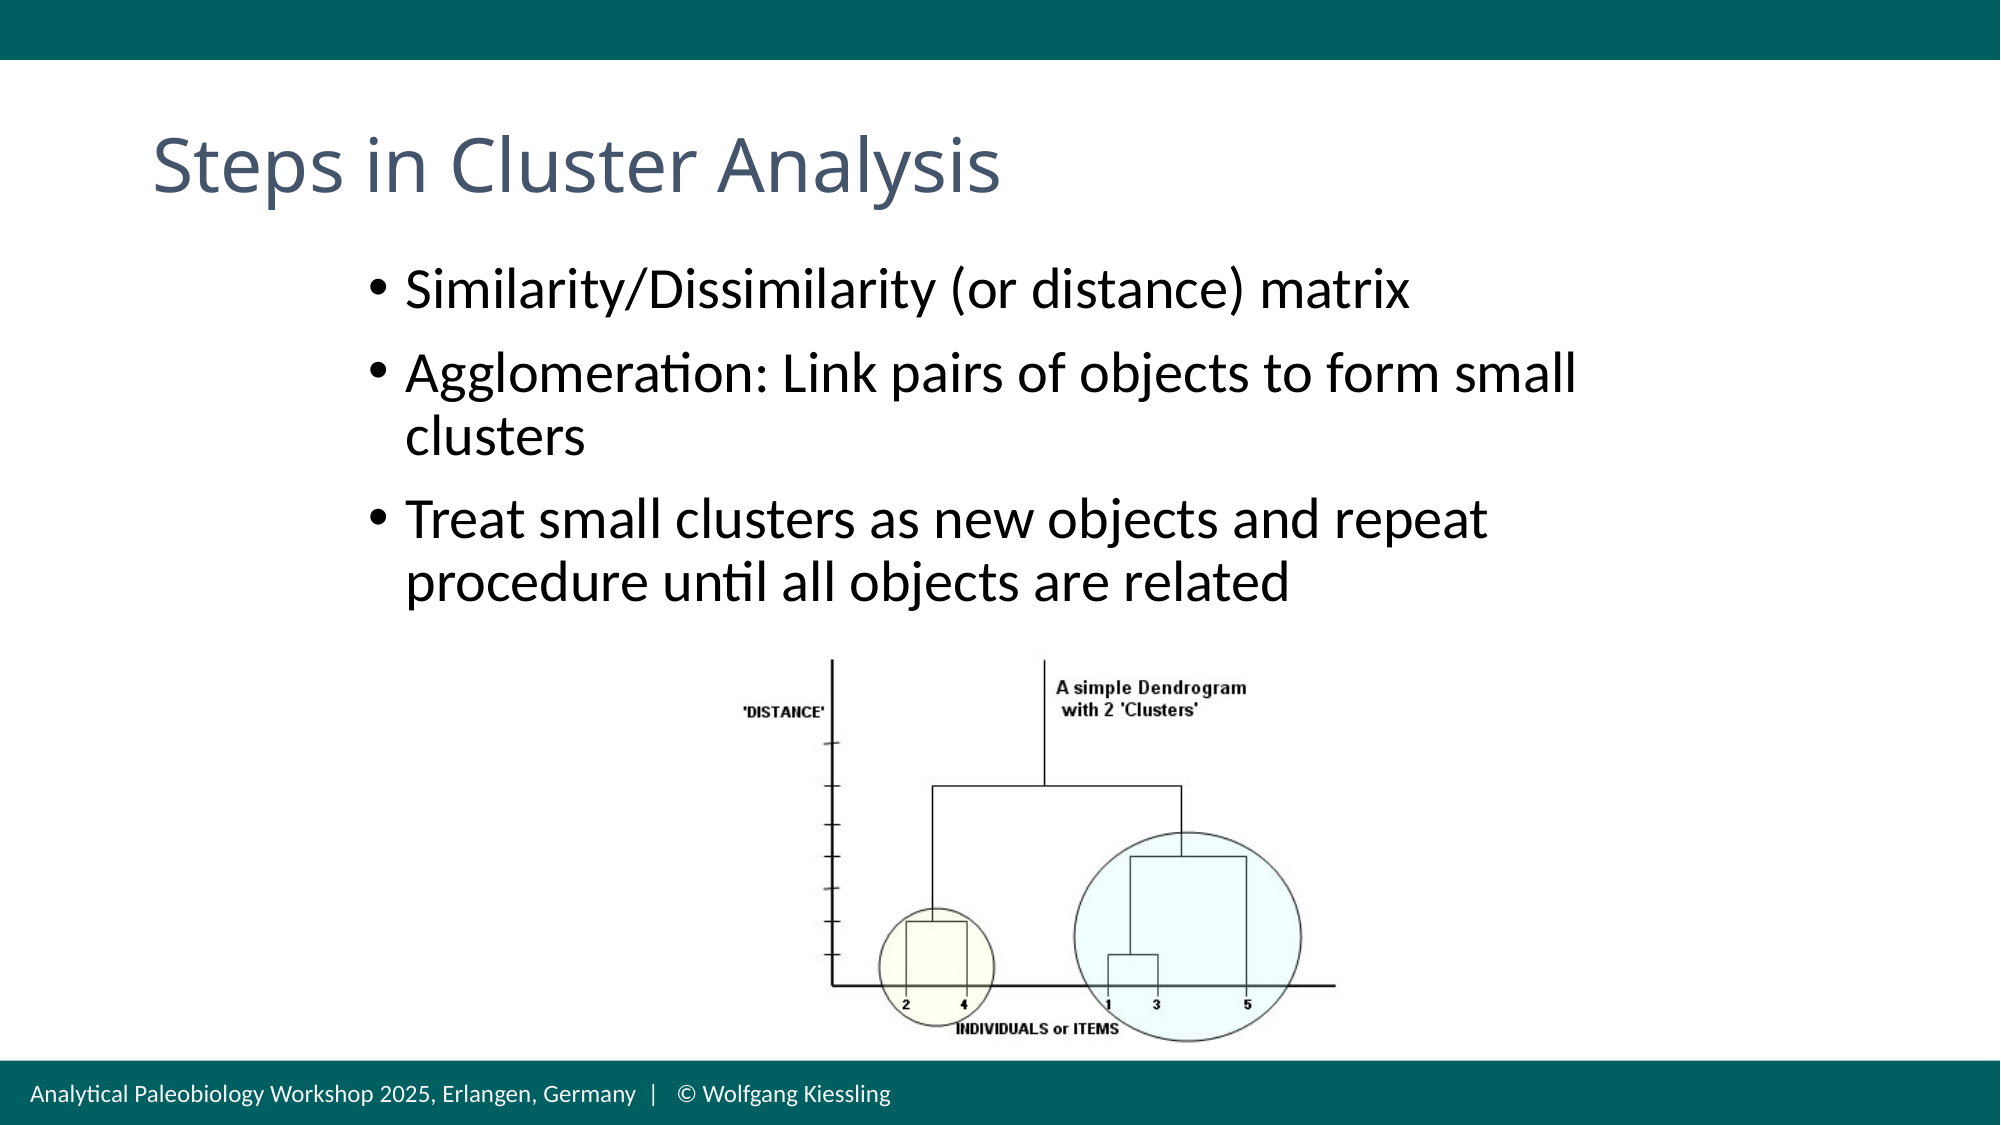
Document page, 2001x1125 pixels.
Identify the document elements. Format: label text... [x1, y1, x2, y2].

list Similarity/Dissimilarity (or distance) matrix Agglomeration: Link pairs of objects to form small clusters Treat small clusters as new objects and repeat procedure until all objects are related [353, 250, 1647, 965]
picture [737, 632, 1340, 1045]
title Steps in Cluster Analysis [137, 59, 1863, 278]
